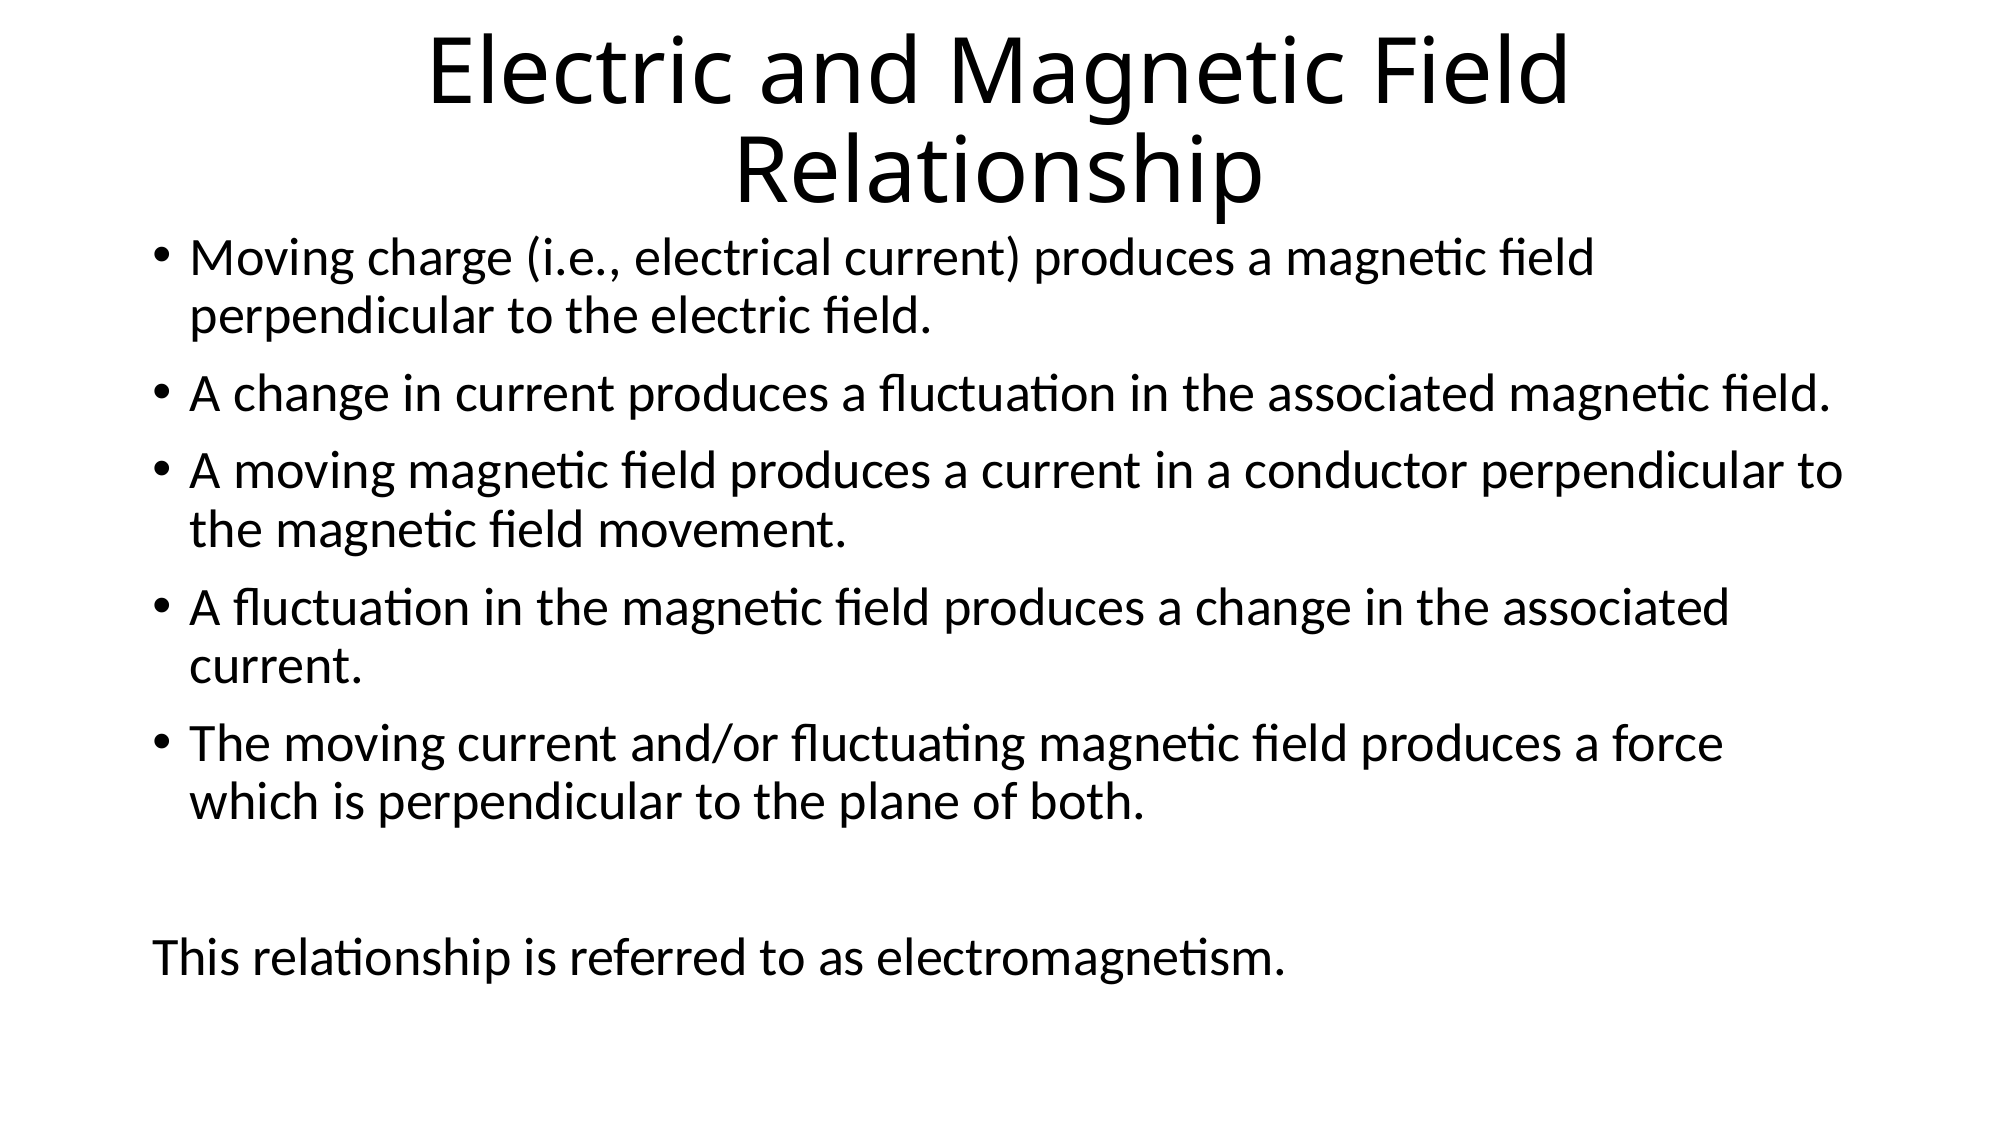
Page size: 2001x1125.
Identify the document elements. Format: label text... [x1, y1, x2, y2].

title Electric and Magnetic Field Relationship [137, 59, 1863, 188]
list Moving charge (i.e., electrical current) produces a magnetic field perpendicular to the electric field. A change in current produces a fluctuation in the associated magnetic field. A moving magnetic field produces a current in a conductor perpendicular to the magnetic field movement. A fluctuation in the magnetic field produces a change in the associated current. The moving current and/or fluctuating magnetic field produces a force which is perpendicular to the plane of both. This relationship is referred to as electromagnetism. [137, 220, 1863, 1014]
